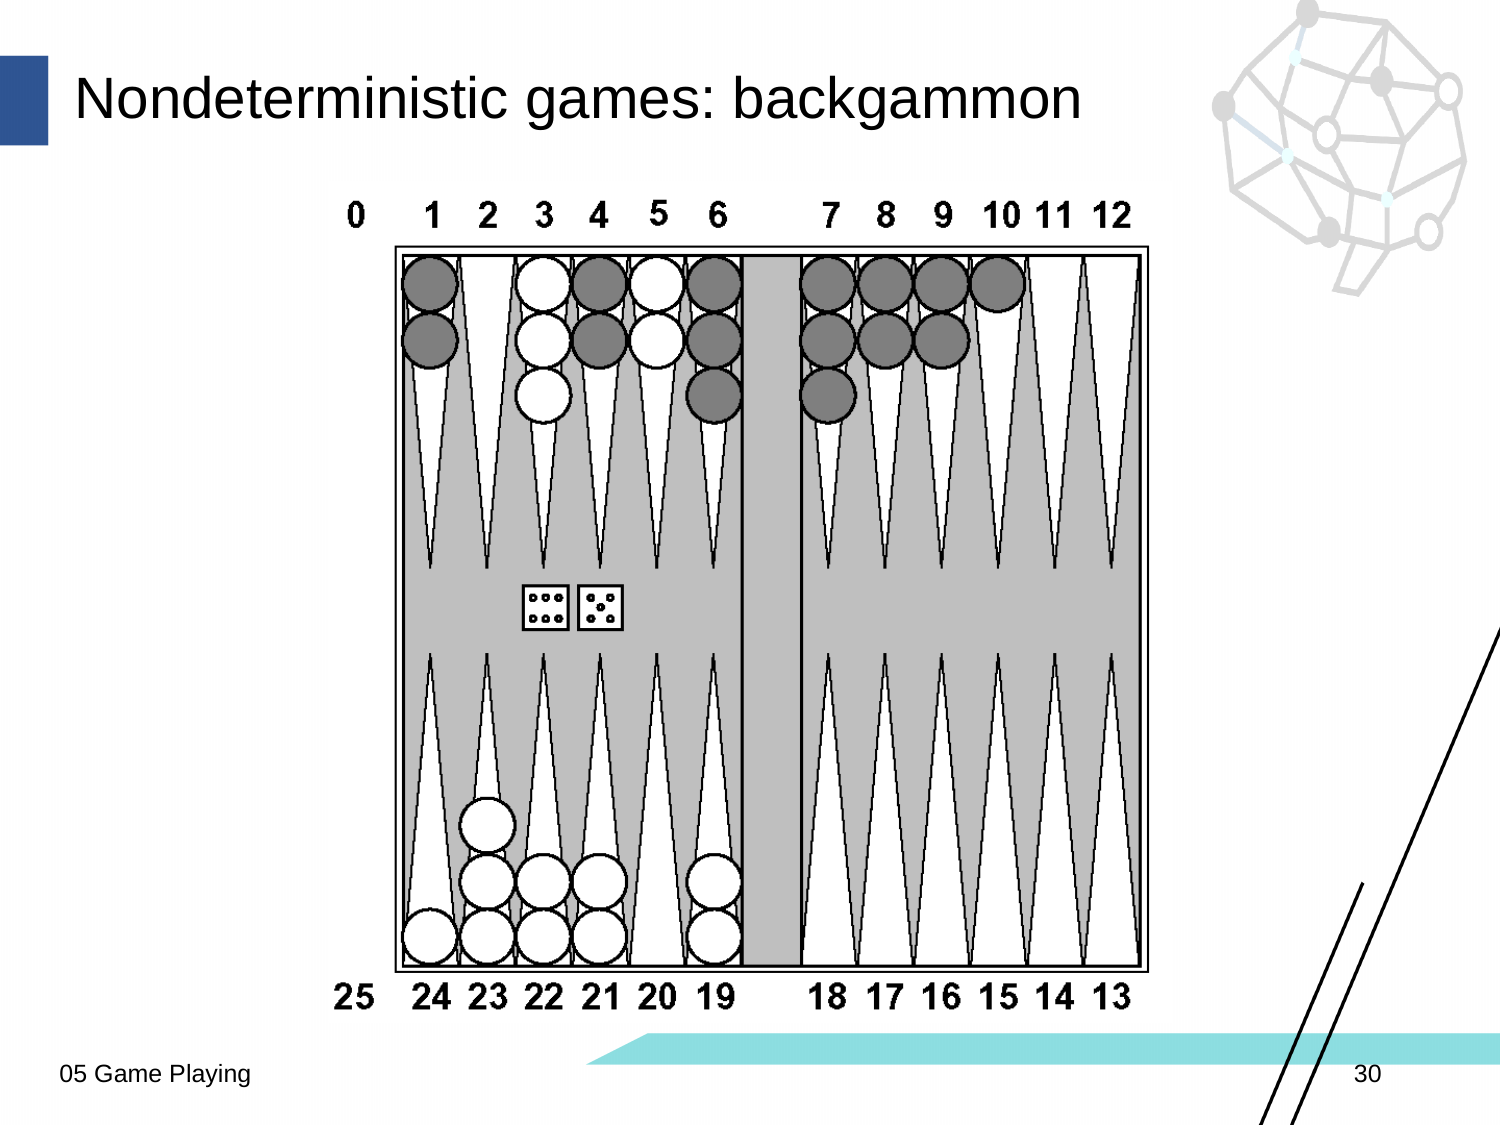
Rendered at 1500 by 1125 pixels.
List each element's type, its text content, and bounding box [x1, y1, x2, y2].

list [328, 181, 1172, 1023]
slide_number 30 [1059, 1042, 1397, 1103]
title Nondeterministic games: backgammon [59, 54, 1157, 146]
picture [0, 0, 1500, 1125]
footer 05 Game Playing [44, 1042, 609, 1103]
